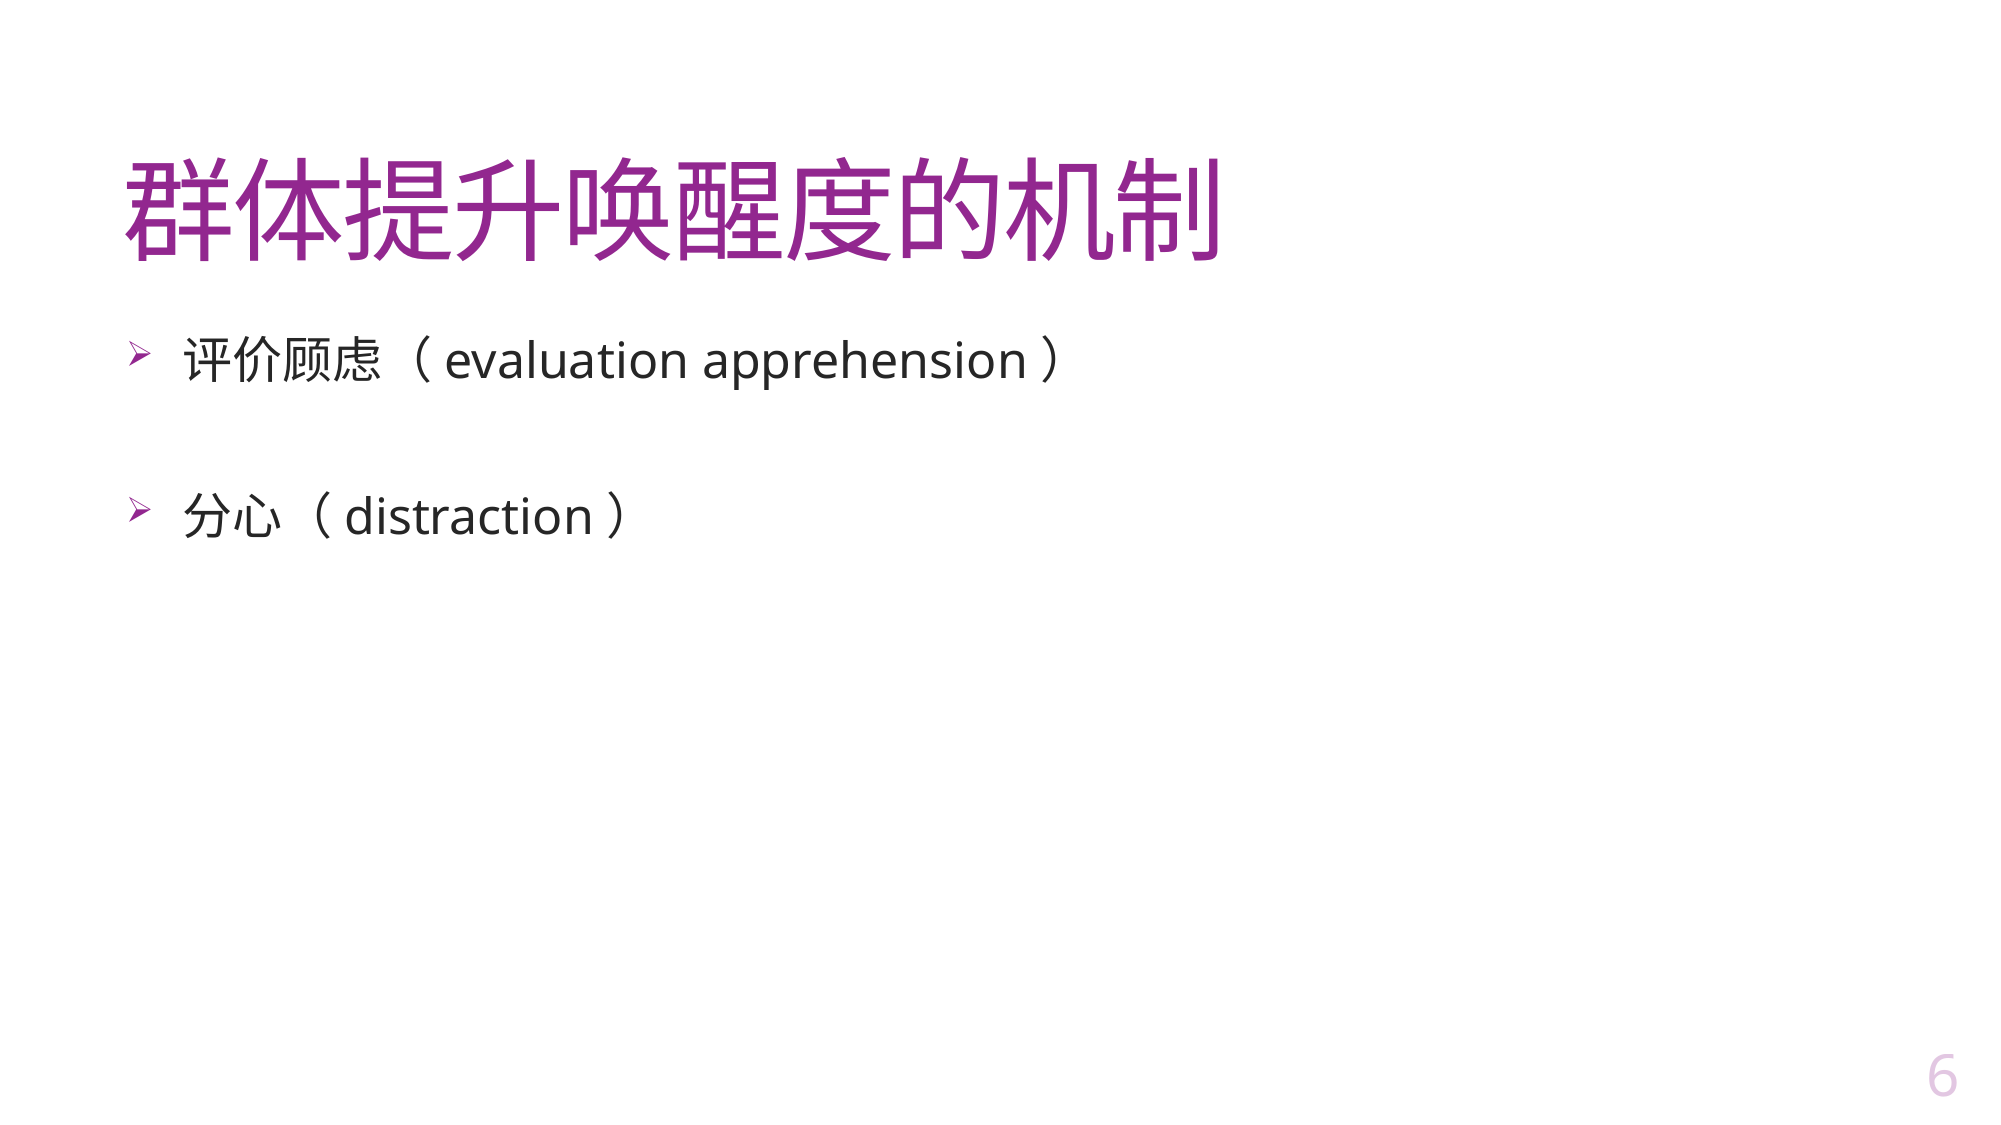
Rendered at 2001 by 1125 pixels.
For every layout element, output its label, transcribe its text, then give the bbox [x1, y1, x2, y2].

slide_number 11 [1494, 895, 1975, 1125]
title 群体提升唤醒度的机制 [107, 81, 1875, 354]
list 评价顾虑（evaluation apprehension） 分心（distraction） [111, 329, 1876, 948]
